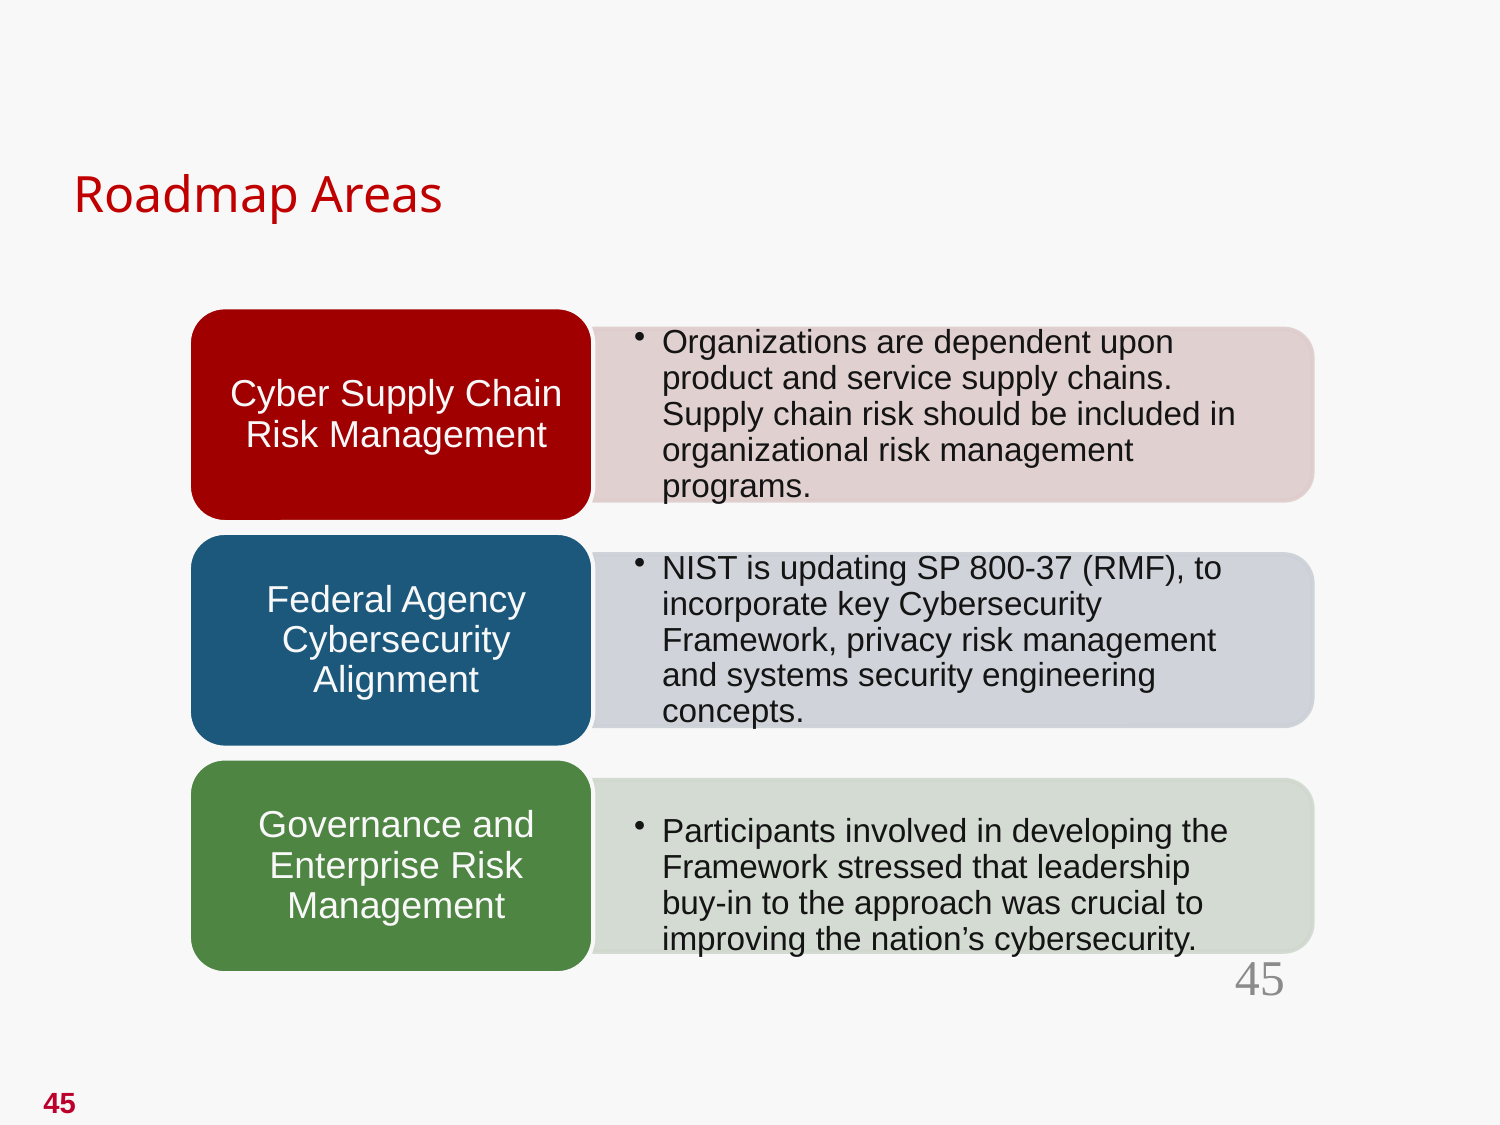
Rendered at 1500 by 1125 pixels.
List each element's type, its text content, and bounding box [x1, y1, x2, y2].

title Roadmap Areas [58, 155, 1100, 278]
slide_number 45 [1220, 937, 1483, 983]
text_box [188, 306, 1313, 974]
